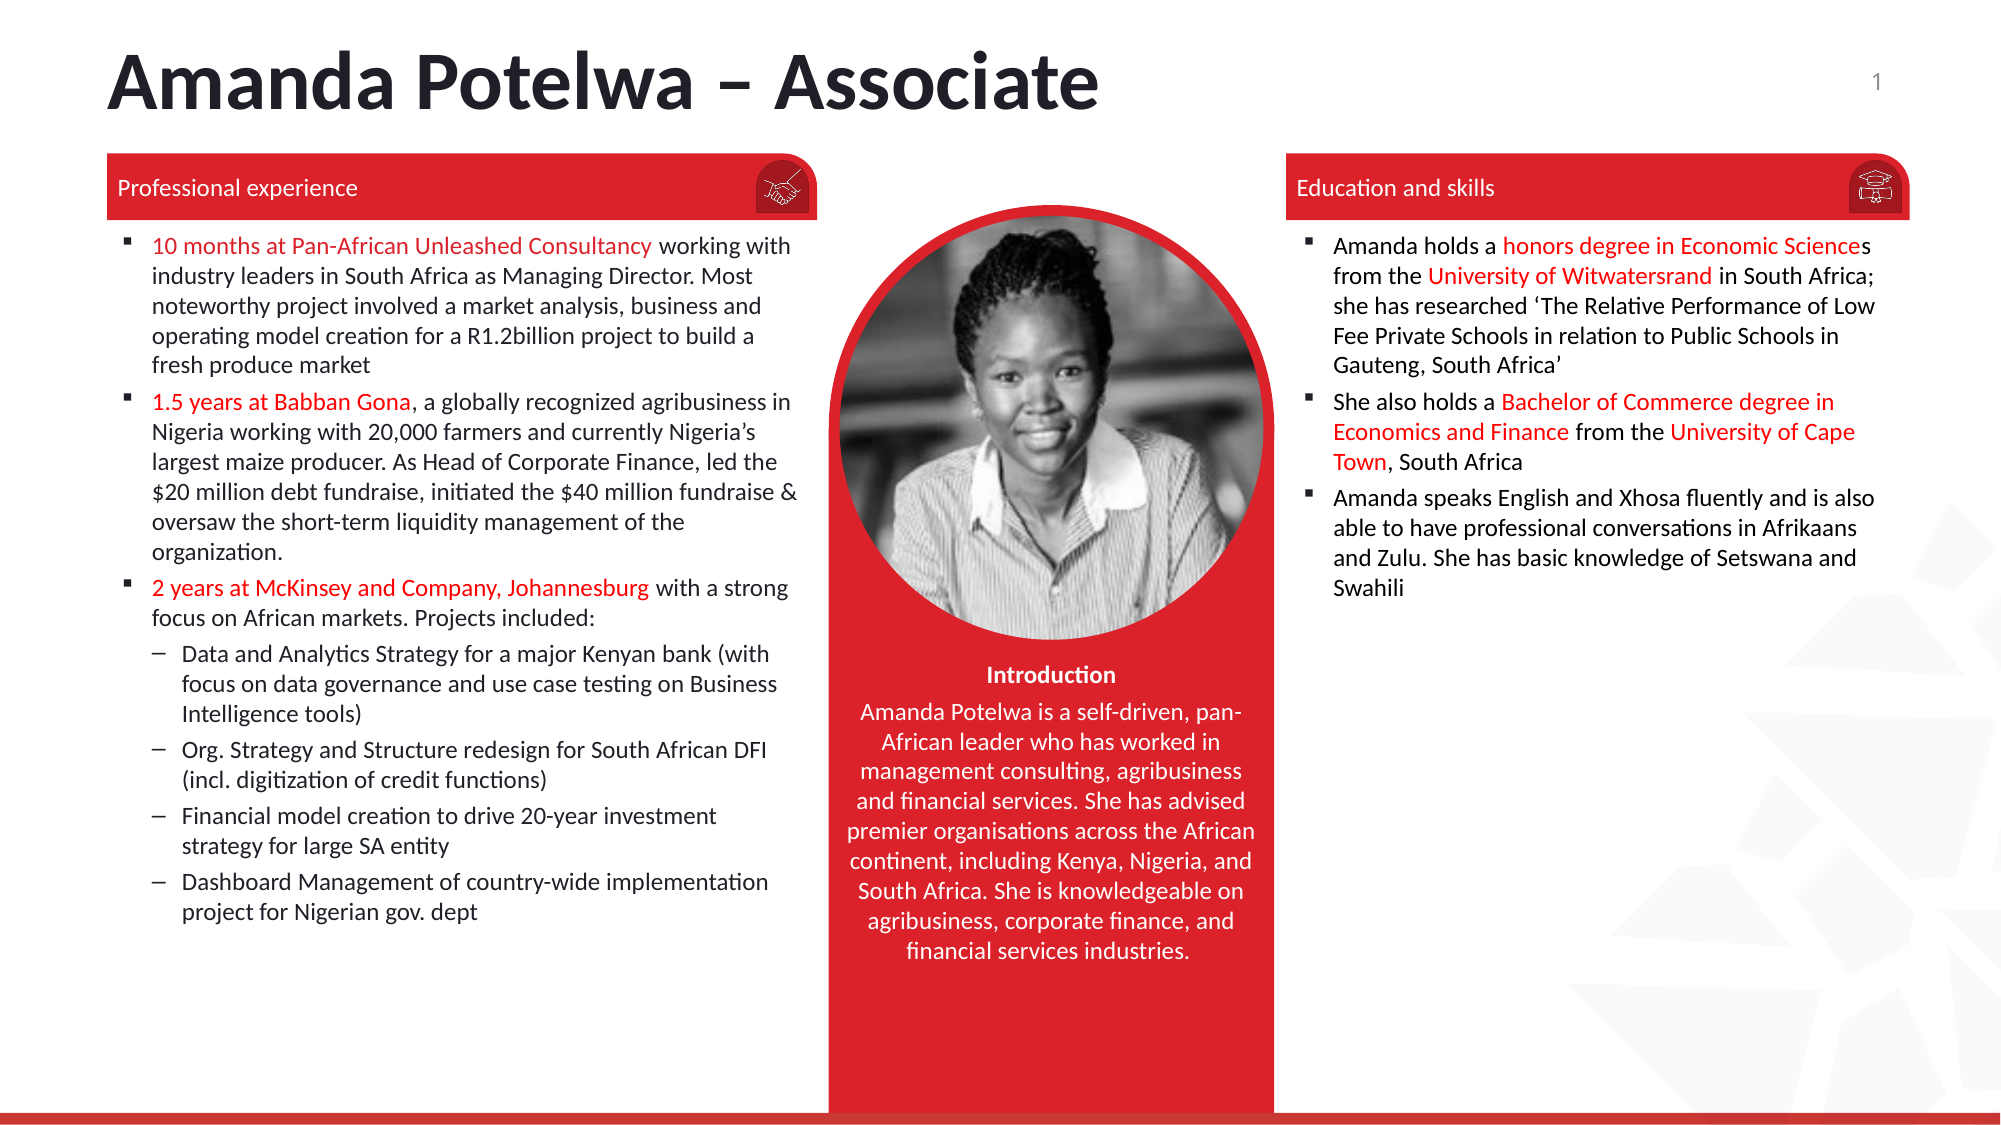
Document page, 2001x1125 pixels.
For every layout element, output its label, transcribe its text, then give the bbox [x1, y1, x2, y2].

text_box Amanda holds a honors degree in Economic Sciences from the University of Witwatersrand in South Africa; she has researched ‘The Relative Performance of Low Fee Private Schools in relation to Public Schools in Gauteng, South Africa’ She also holds a Bachelor of Commerce degree in Economics and Finance from the University of Cape Town, South Africa Amanda speaks English and Xhosa fluently and is also able to have professional conversations in Afrikaans and Zulu. She has basic knowledge of Setswana and Swahili [1303, 229, 1893, 602]
picture [754, 158, 811, 215]
text_box Professional experience [107, 153, 818, 221]
text_box Education and skills [1286, 153, 1910, 221]
title Amanda Potelwa – Associate [107, 37, 1829, 226]
slide_number 1 [1845, 59, 1894, 106]
text_box Introduction Amanda Potelwa is a self-driven, pan-African leader who has worked in management consulting, agribusiness and financial services. She has advised premier organisations across the African continent, including Kenya, Nigeria, and South Africa. She is knowledgeable on agribusiness, corporate finance, and financial services industries. [843, 658, 1260, 965]
text_box 10 months at Pan-African Unleashed Consultancy working with industry leaders in South Africa as Managing Director. Most noteworthy project involved a market analysis, business and operating model creation for a R1.2billion project to build a fresh produce market 1.5 years at Babban Gona, a globally recognized agribusiness in Nigeria working with 20,000 farmers and currently Nigeria’s largest maize producer. As Head of Corporate Finance, led the $20 million debt fundraise, initiated the $40 million fundraise & oversaw the short-term liquidity management of the organization. 2 years at McKinsey and Company, Johannesburg with a strong focus on African markets. Projects included: Data and Analytics Strategy for a major Kenyan bank (with focus on data governance and use case testing on Business Intelligence tools) Org. Strategy and Structure redesign for South African DFI (incl. digitization of credit functions) Financial model creation to drive 20-year investment strategy for large SA entity Dashboard Management of country-wide implementation project for Nigerian gov. dept [121, 229, 802, 926]
picture [839, 215, 1264, 640]
picture [1847, 158, 1904, 215]
